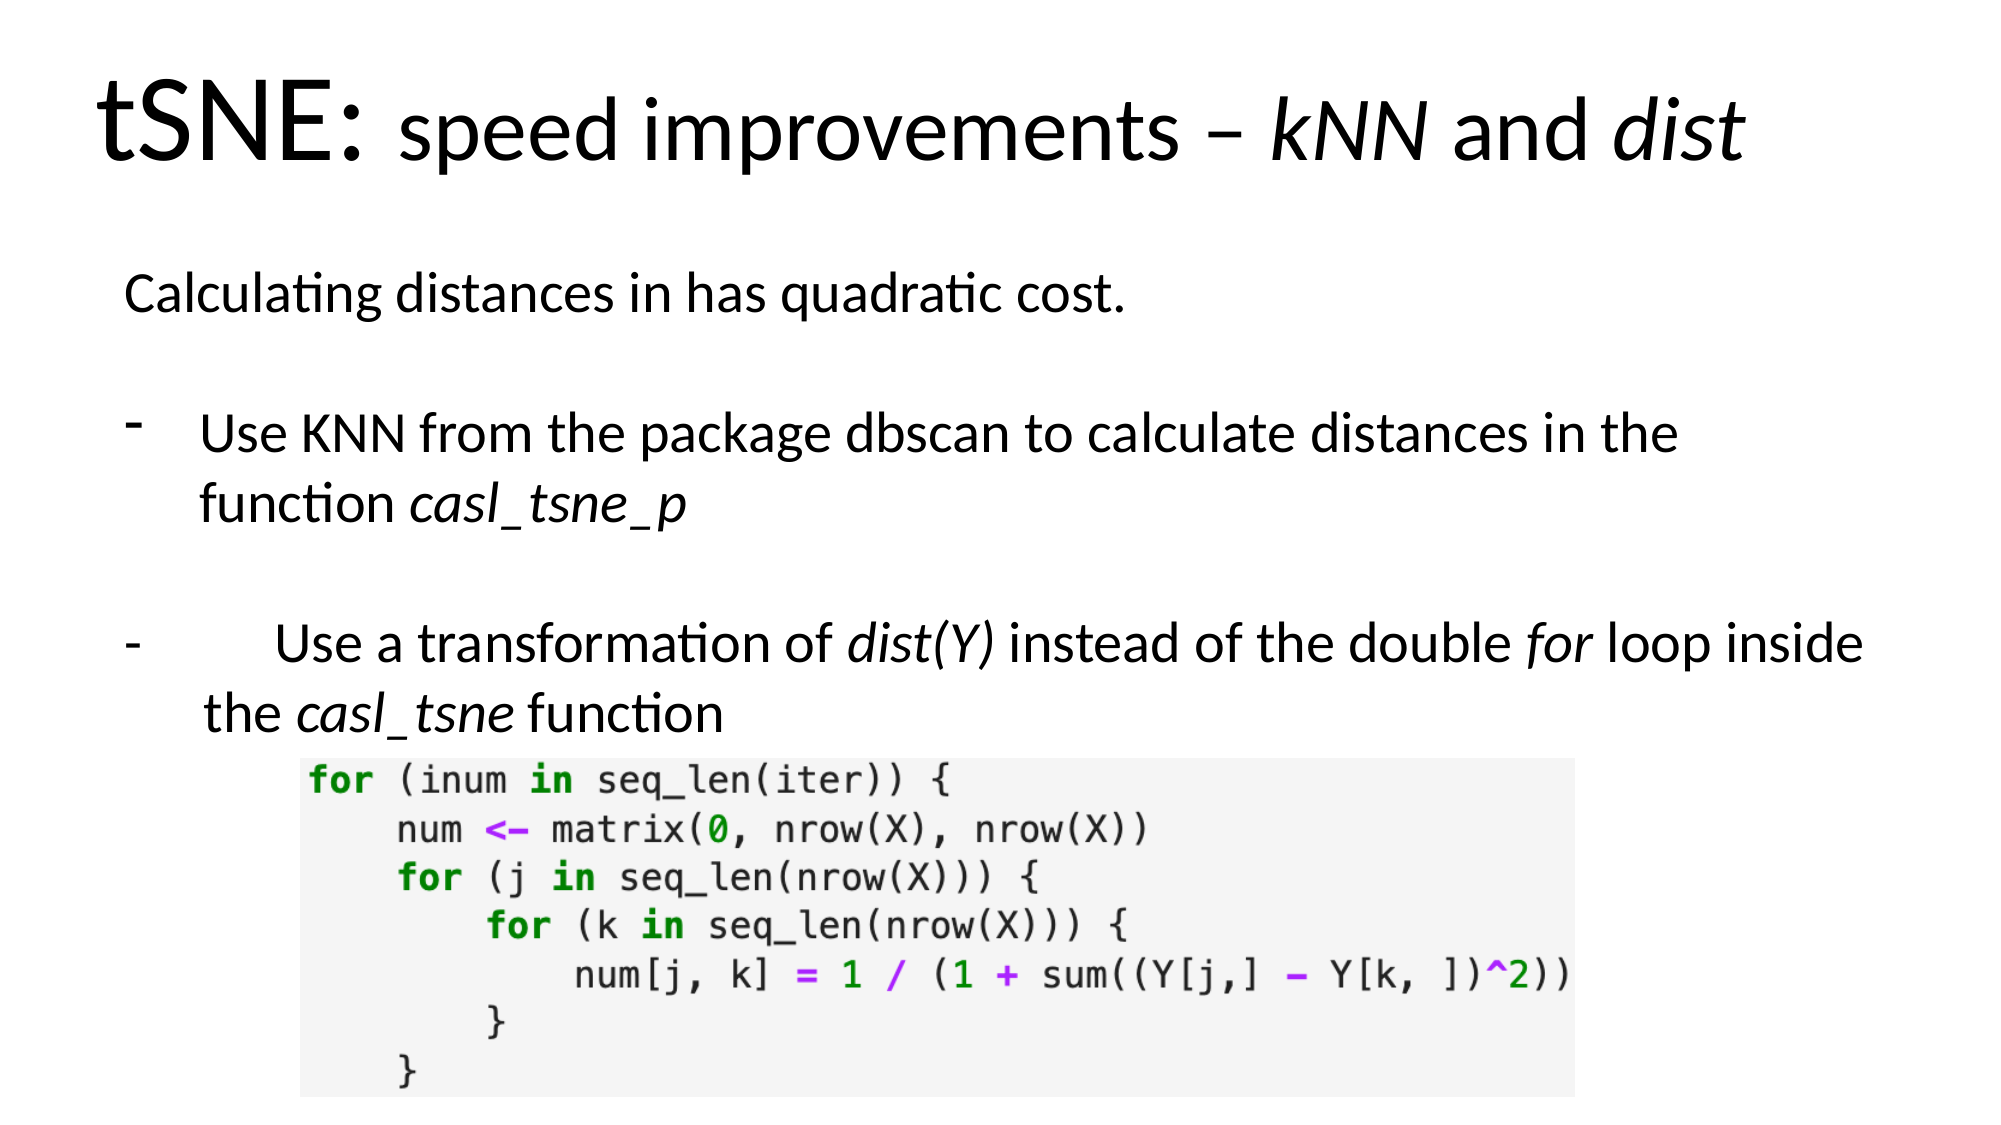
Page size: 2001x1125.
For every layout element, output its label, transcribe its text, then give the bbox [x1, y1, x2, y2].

picture [299, 758, 1575, 1097]
text_box Calculating distances in has quadratic cost. Use KNN from the package dbscan to calculate distances in the function casl_tsne_p - Use a transformation of dist(Y) instead of the double for loop inside the casl_tsne function [109, 246, 1880, 821]
text_box tSNE: speed improvements – kNN and dist [80, 28, 1762, 193]
